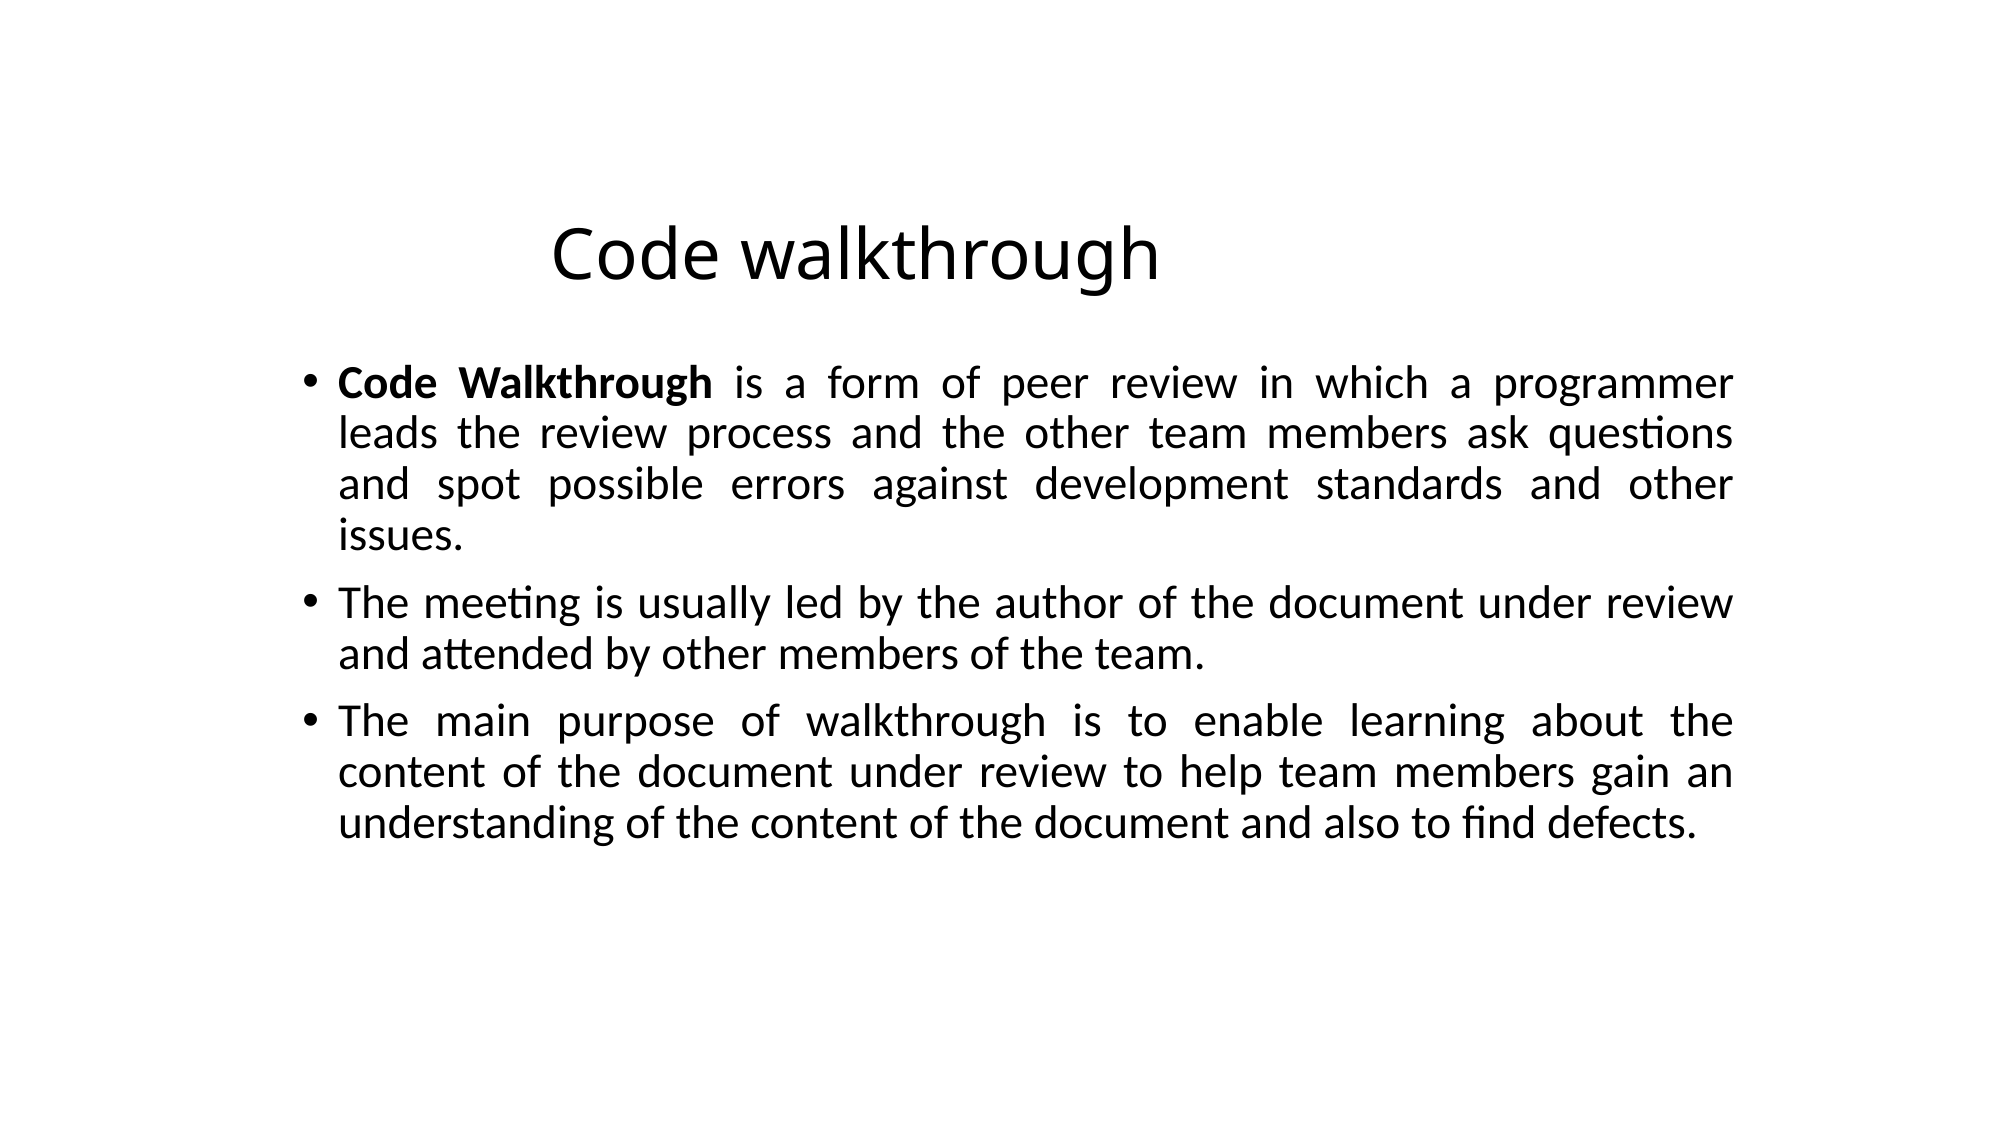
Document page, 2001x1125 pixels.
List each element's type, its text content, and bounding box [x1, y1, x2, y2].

list Code Walkthrough is a form of peer review in which a programmer leads the review process and the other team members ask questions and spot possible errors against development standards and other issues. The meeting is usually led by the author of the document under review and attended by other members of the team. The main purpose of walkthrough is to enable learning about the content of the document under review to help team members gain an understanding of the content of the document and also to find defects. [287, 350, 1750, 859]
title Code walkthrough [535, 189, 1260, 325]
